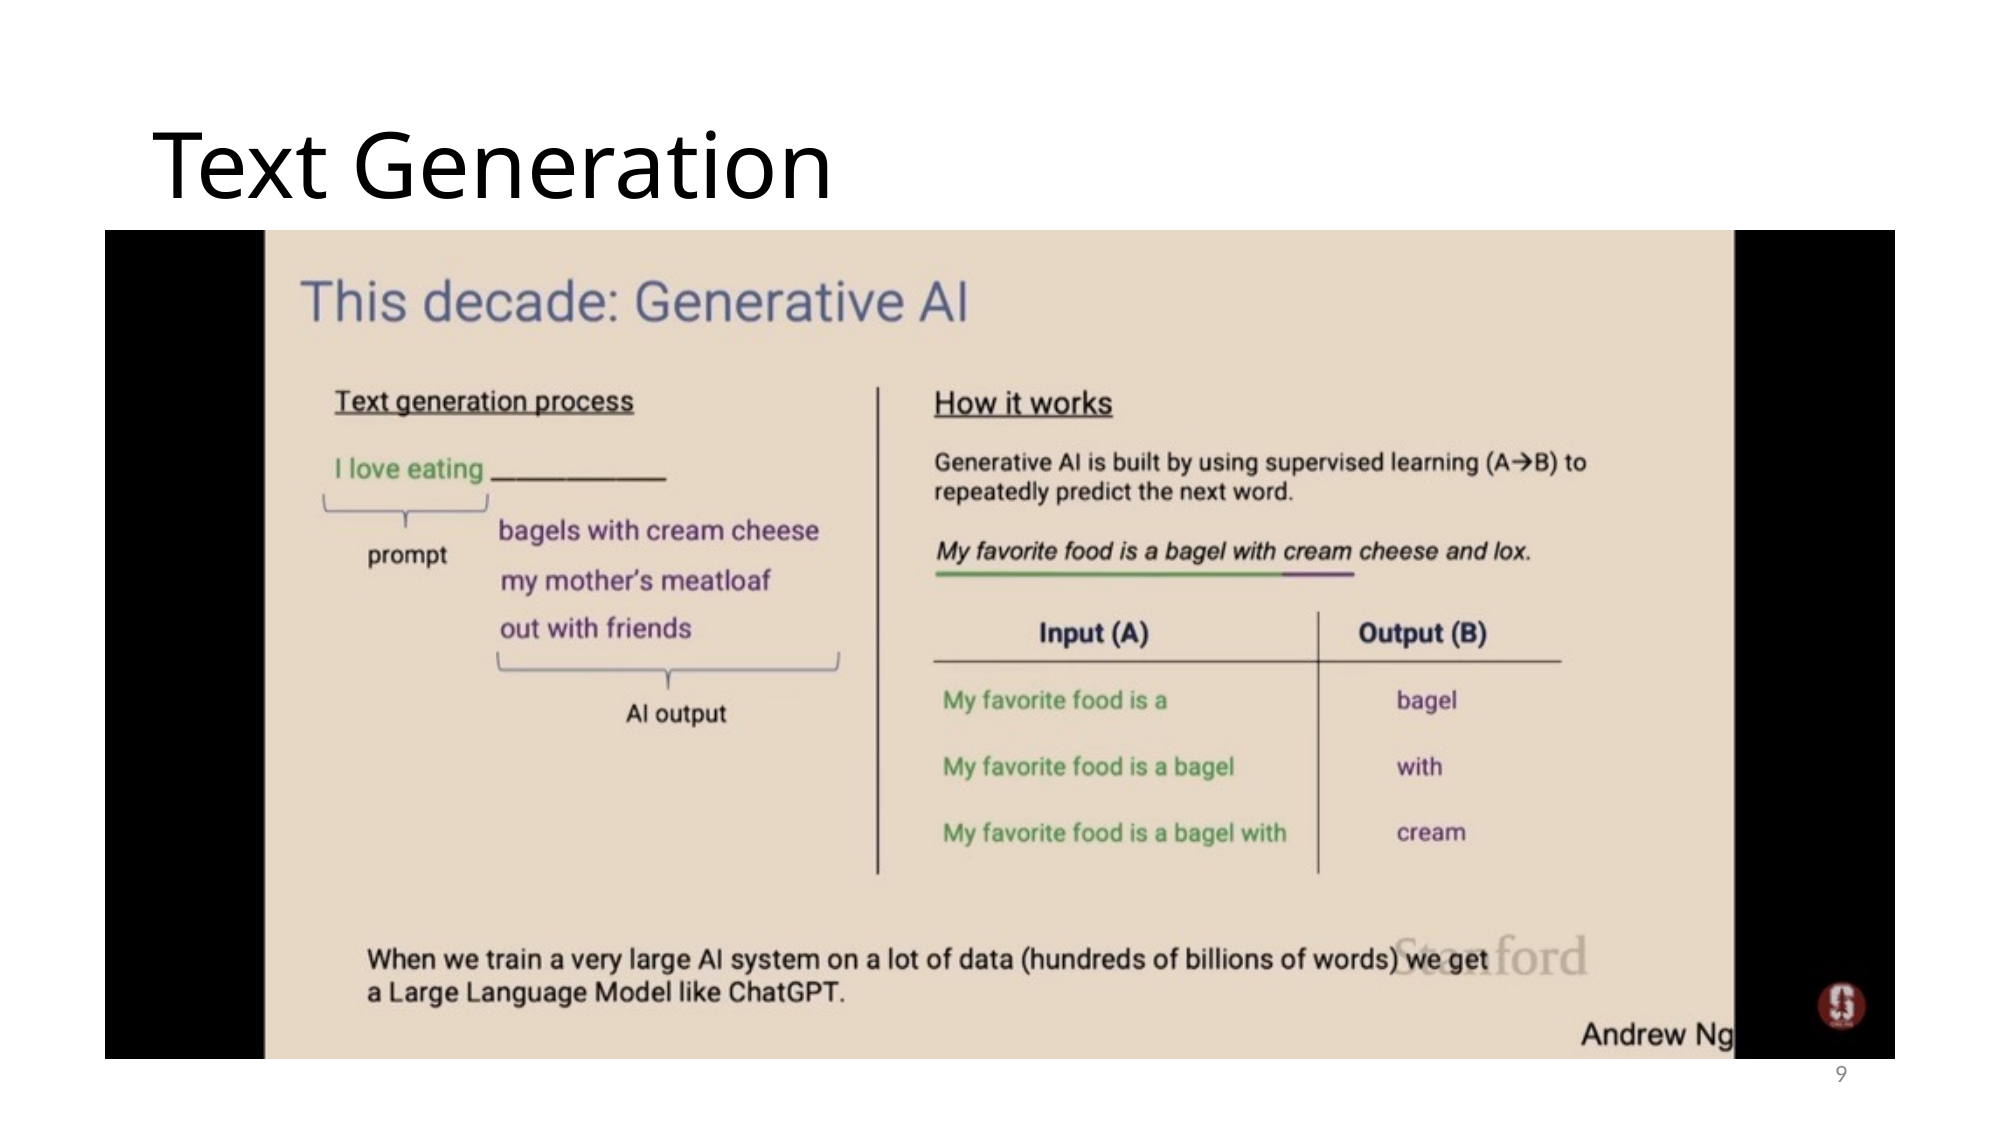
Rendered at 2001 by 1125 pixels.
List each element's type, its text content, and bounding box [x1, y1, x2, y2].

slide_number 9 [1412, 1059, 1863, 1103]
picture [105, 230, 1895, 1059]
title Text Generation [137, 59, 1863, 230]
